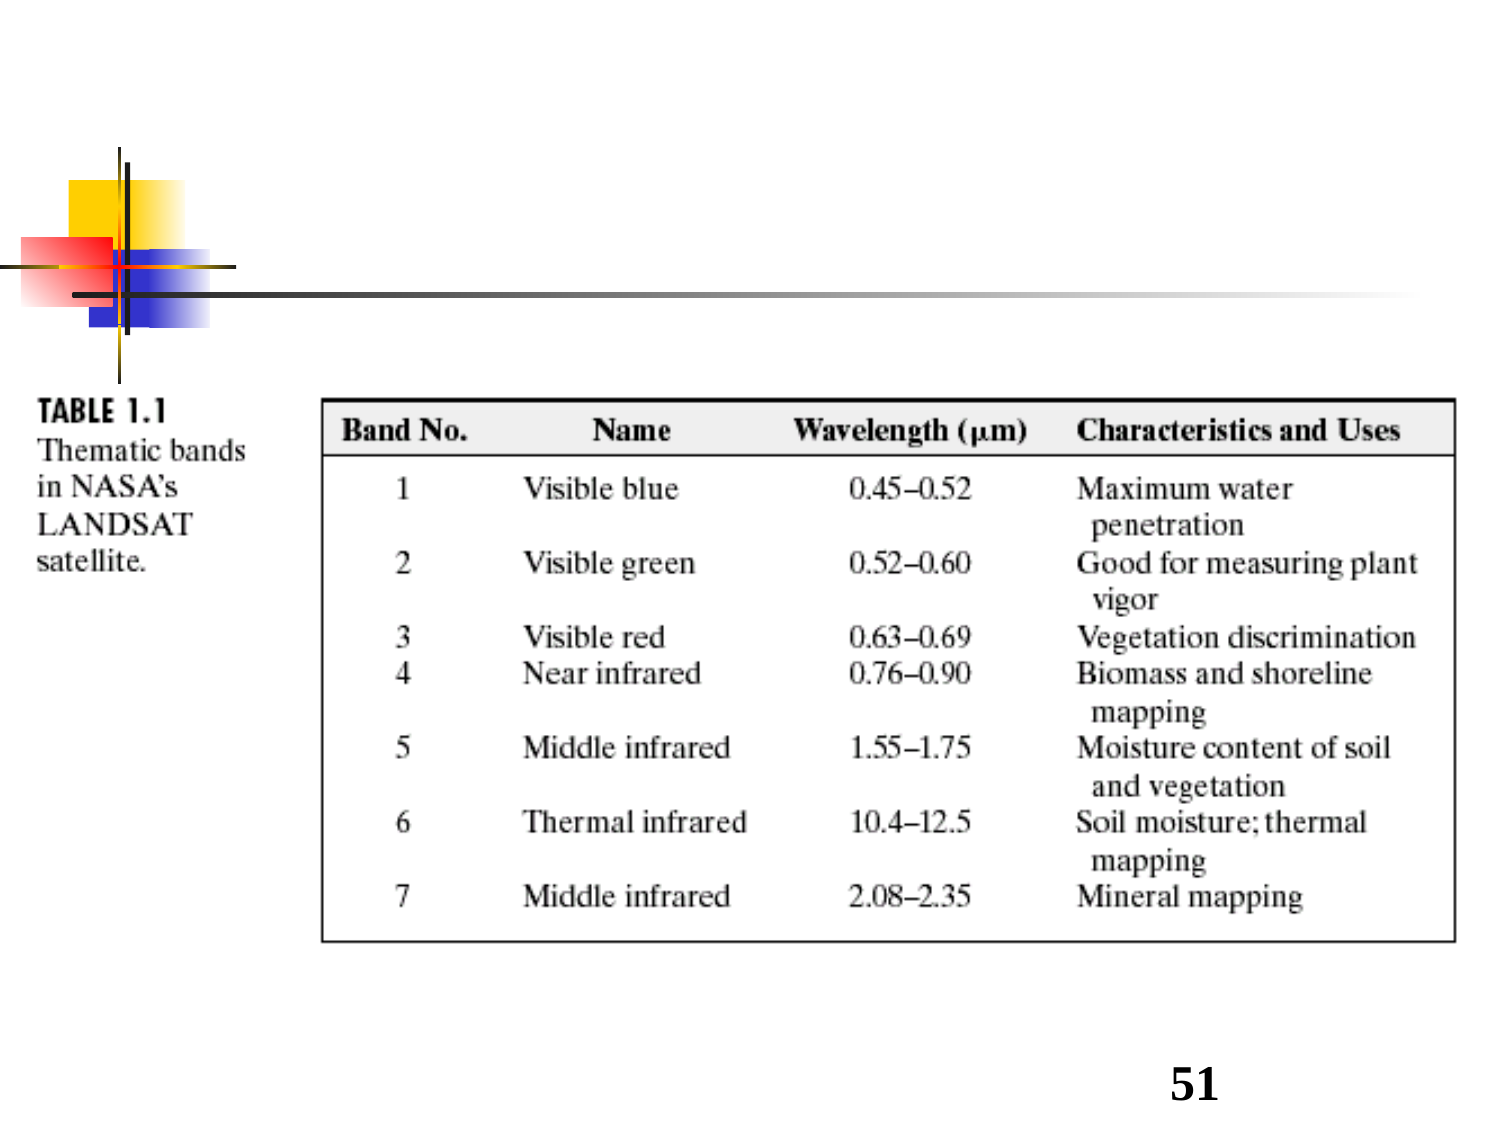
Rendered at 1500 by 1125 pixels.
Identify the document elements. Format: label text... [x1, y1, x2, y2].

picture [29, 385, 1486, 957]
text_box 51 [1155, 1042, 1468, 1118]
